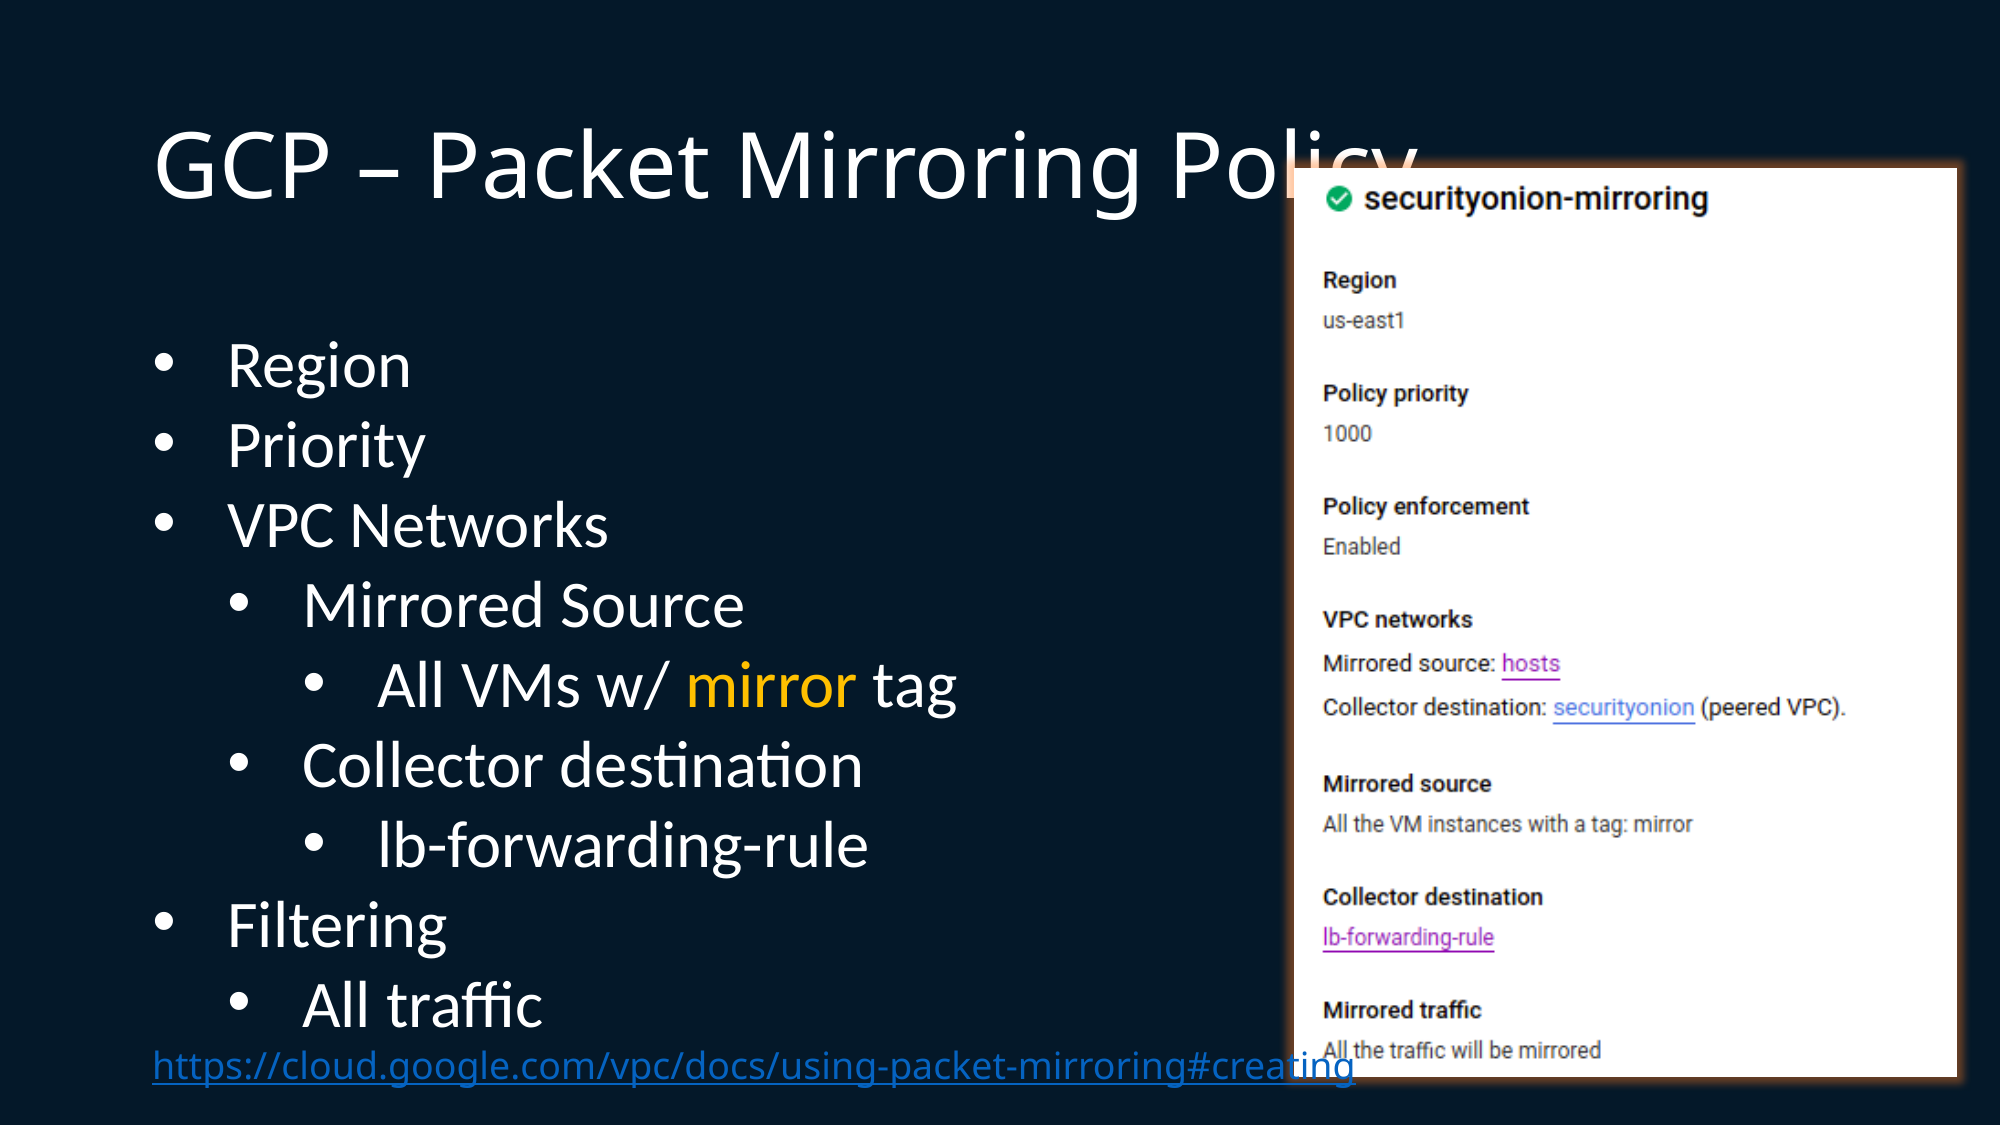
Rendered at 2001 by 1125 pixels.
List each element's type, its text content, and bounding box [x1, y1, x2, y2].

picture [1294, 168, 1957, 1077]
text_box Region Priority VPC Networks Mirrored Source All VMs w/ mirror tag Collector destination lb-forwarding-rule Filtering All traffic [137, 313, 1063, 1034]
text_box https://cloud.google.com/vpc/docs/using-packet-mirroring#creating [137, 1034, 1468, 1101]
title GCP – Packet Mirroring Policy [137, 59, 1863, 278]
